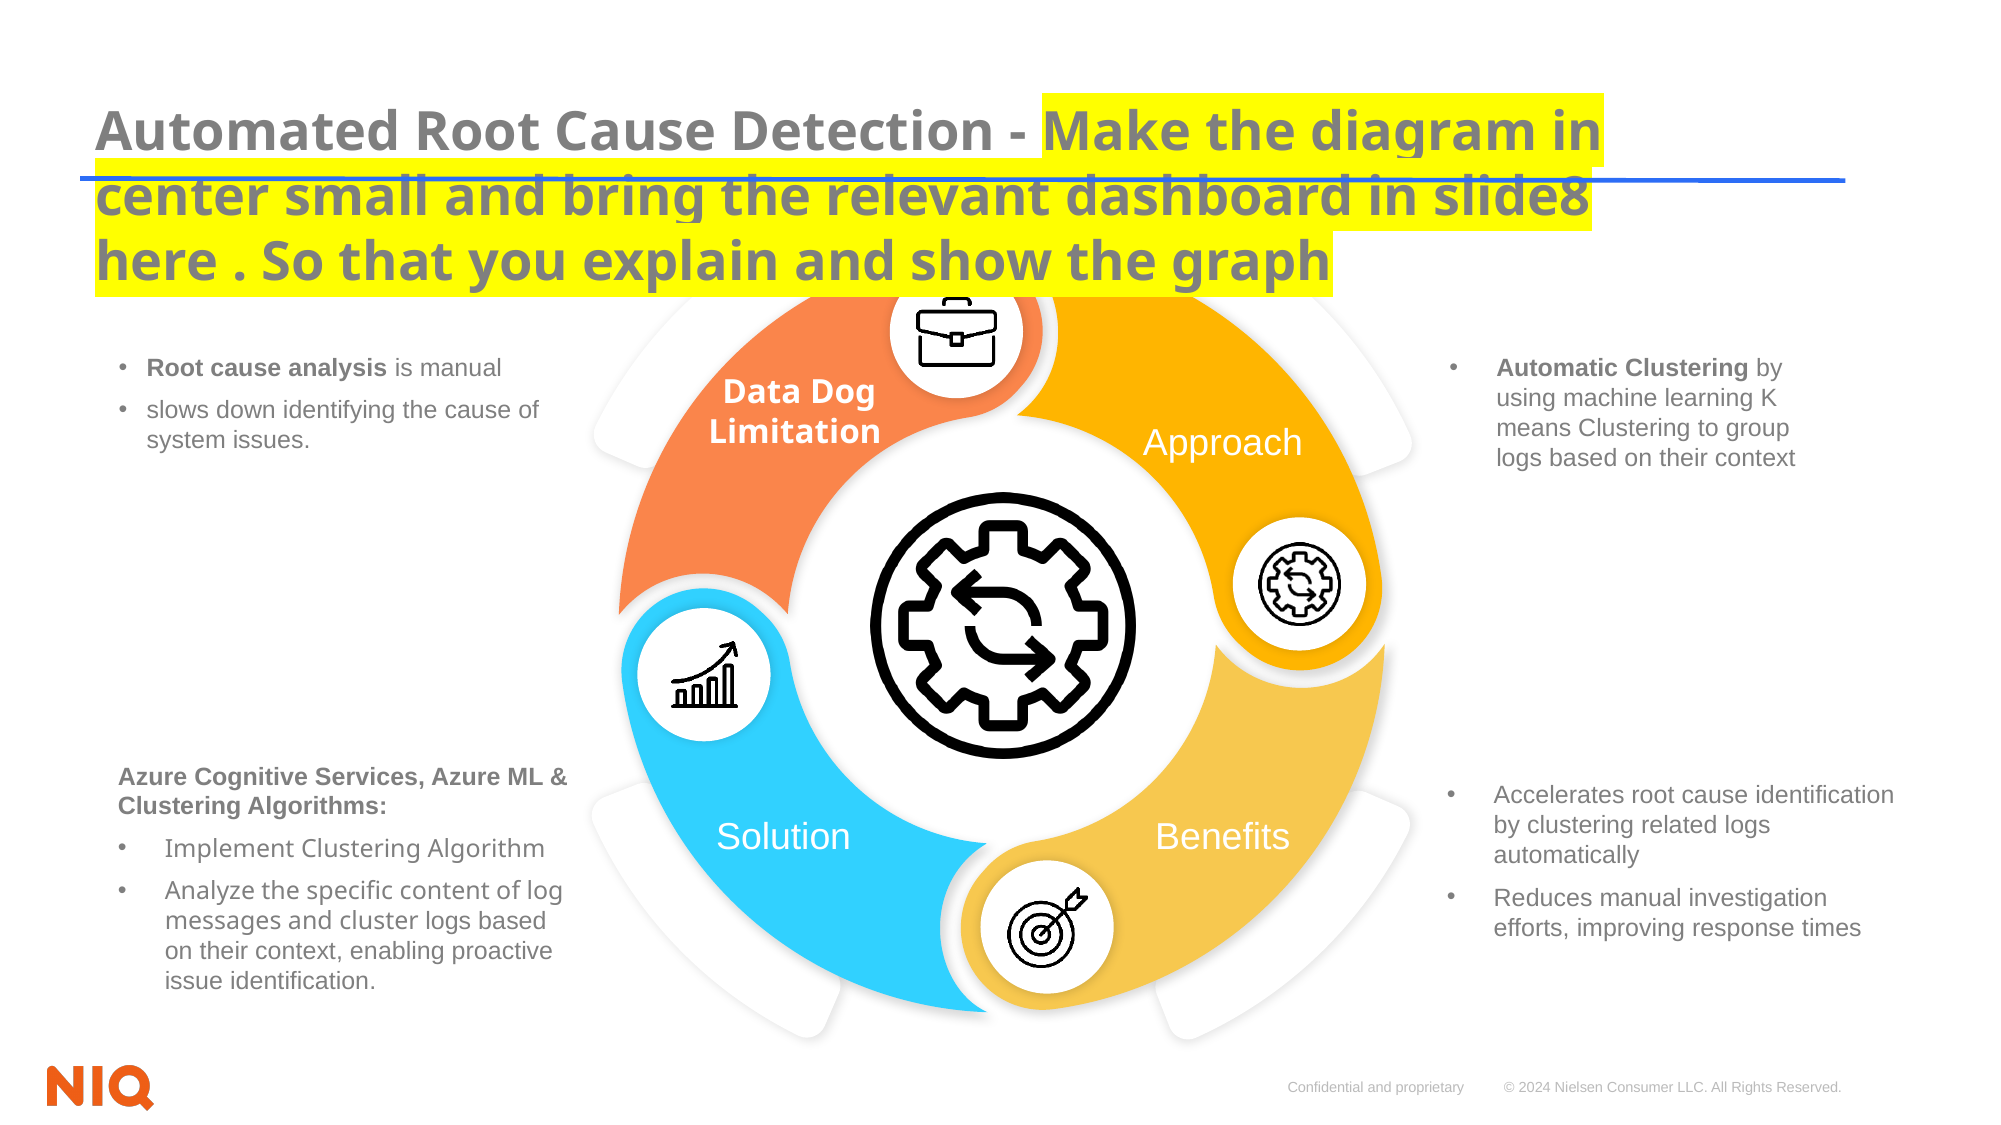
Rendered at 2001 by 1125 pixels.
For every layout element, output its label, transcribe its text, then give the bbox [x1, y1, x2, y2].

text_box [79, 178, 1846, 182]
text_box Automated Root Cause Detection - Make the diagram in center small and bring the relevant dashboard in slide8 here . So that you explain and show the graph [79, 89, 1695, 178]
text_box Automated Root Cause Detection - Make the diagram in center small and bring the relevant dashboard in slide8 here . So that you explain and show the graph [79, 182, 1695, 364]
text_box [102, 218, 1926, 1040]
picture [47, 1065, 154, 1111]
